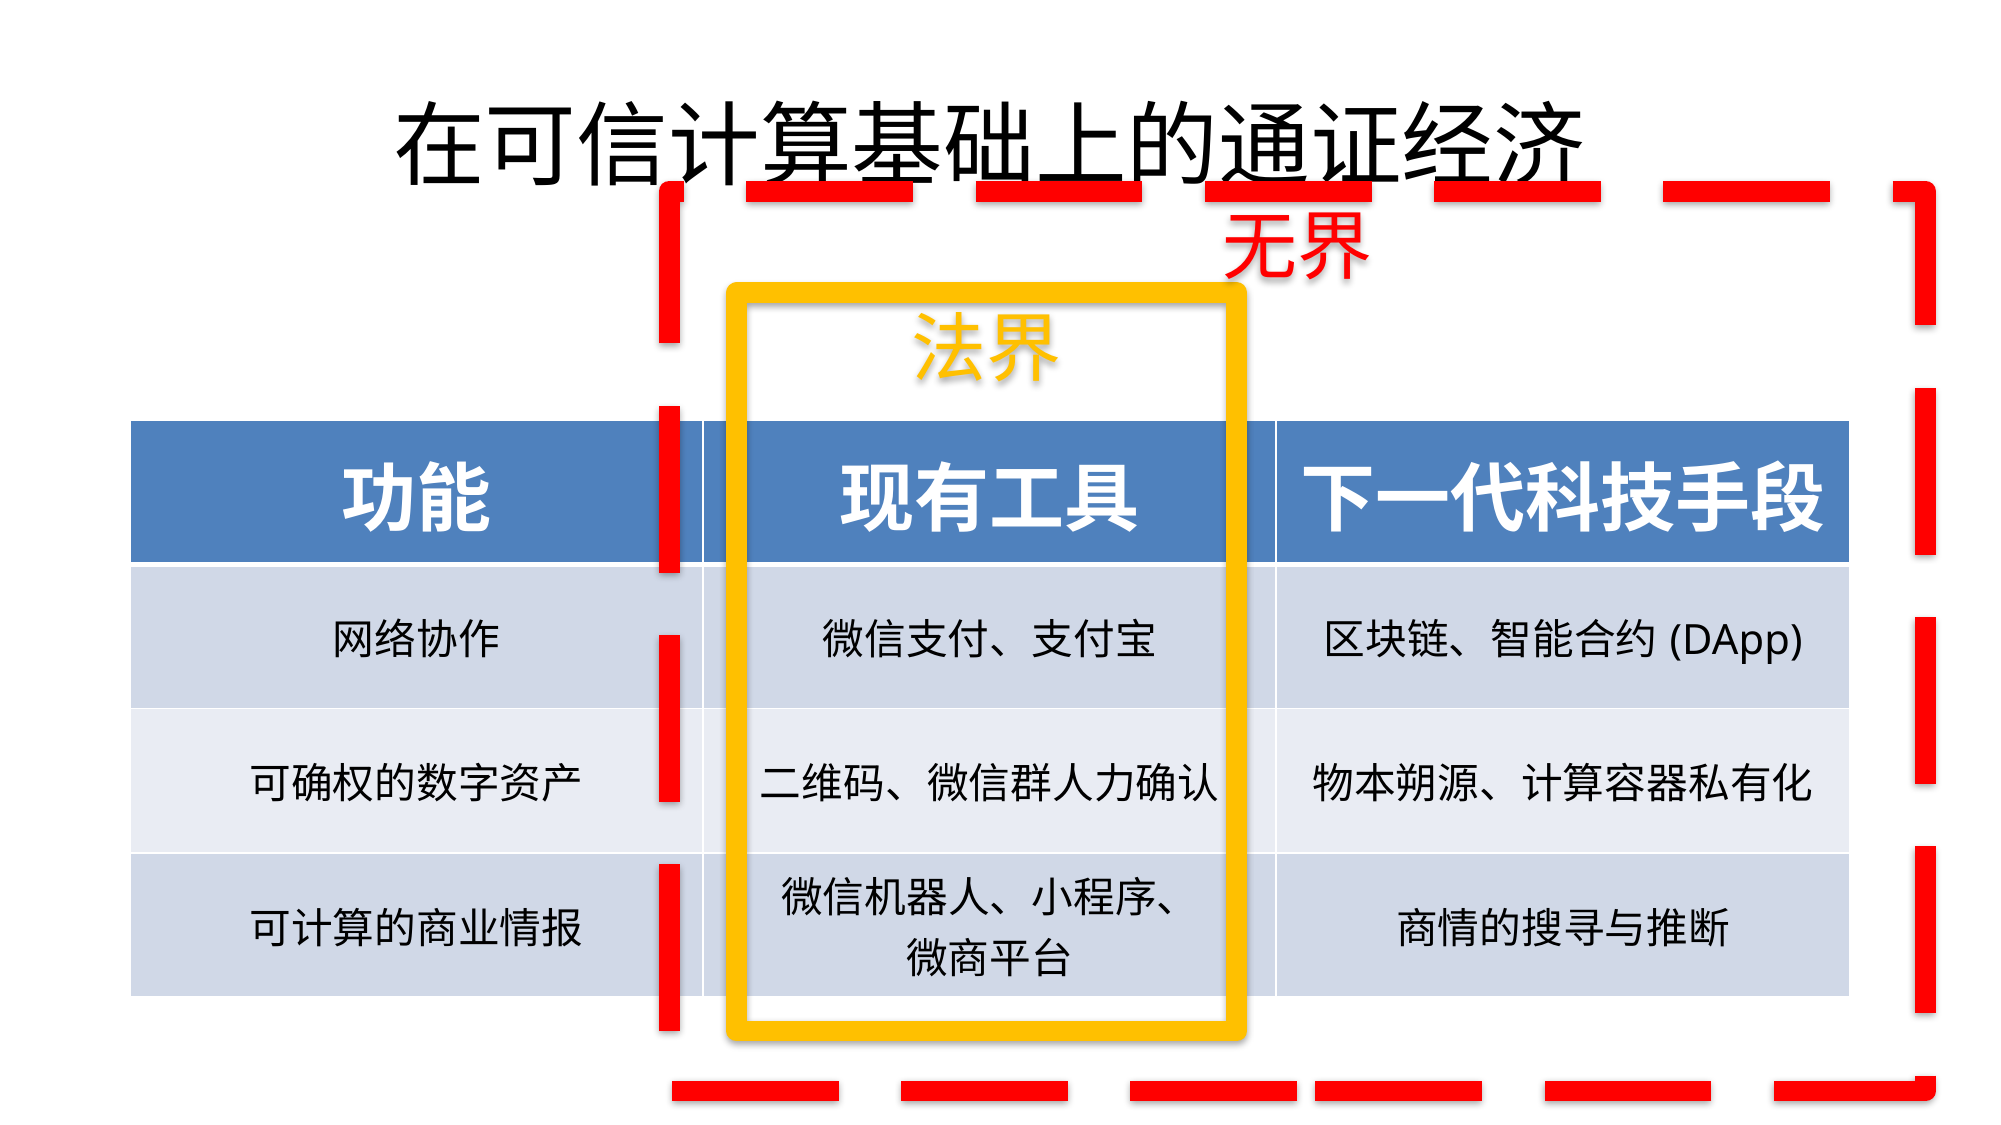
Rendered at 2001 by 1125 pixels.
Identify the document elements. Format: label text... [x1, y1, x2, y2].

title 在可信计算基础上的通证经济 [54, 45, 1926, 233]
table_cell 网络协作 [131, 567, 663, 708]
table_cell 可计算的商业情报 [131, 854, 663, 996]
text_box 无界 [668, 190, 1926, 1092]
table_cell 可确权的数字资产 [131, 709, 663, 852]
table_header 功能 [131, 421, 663, 562]
